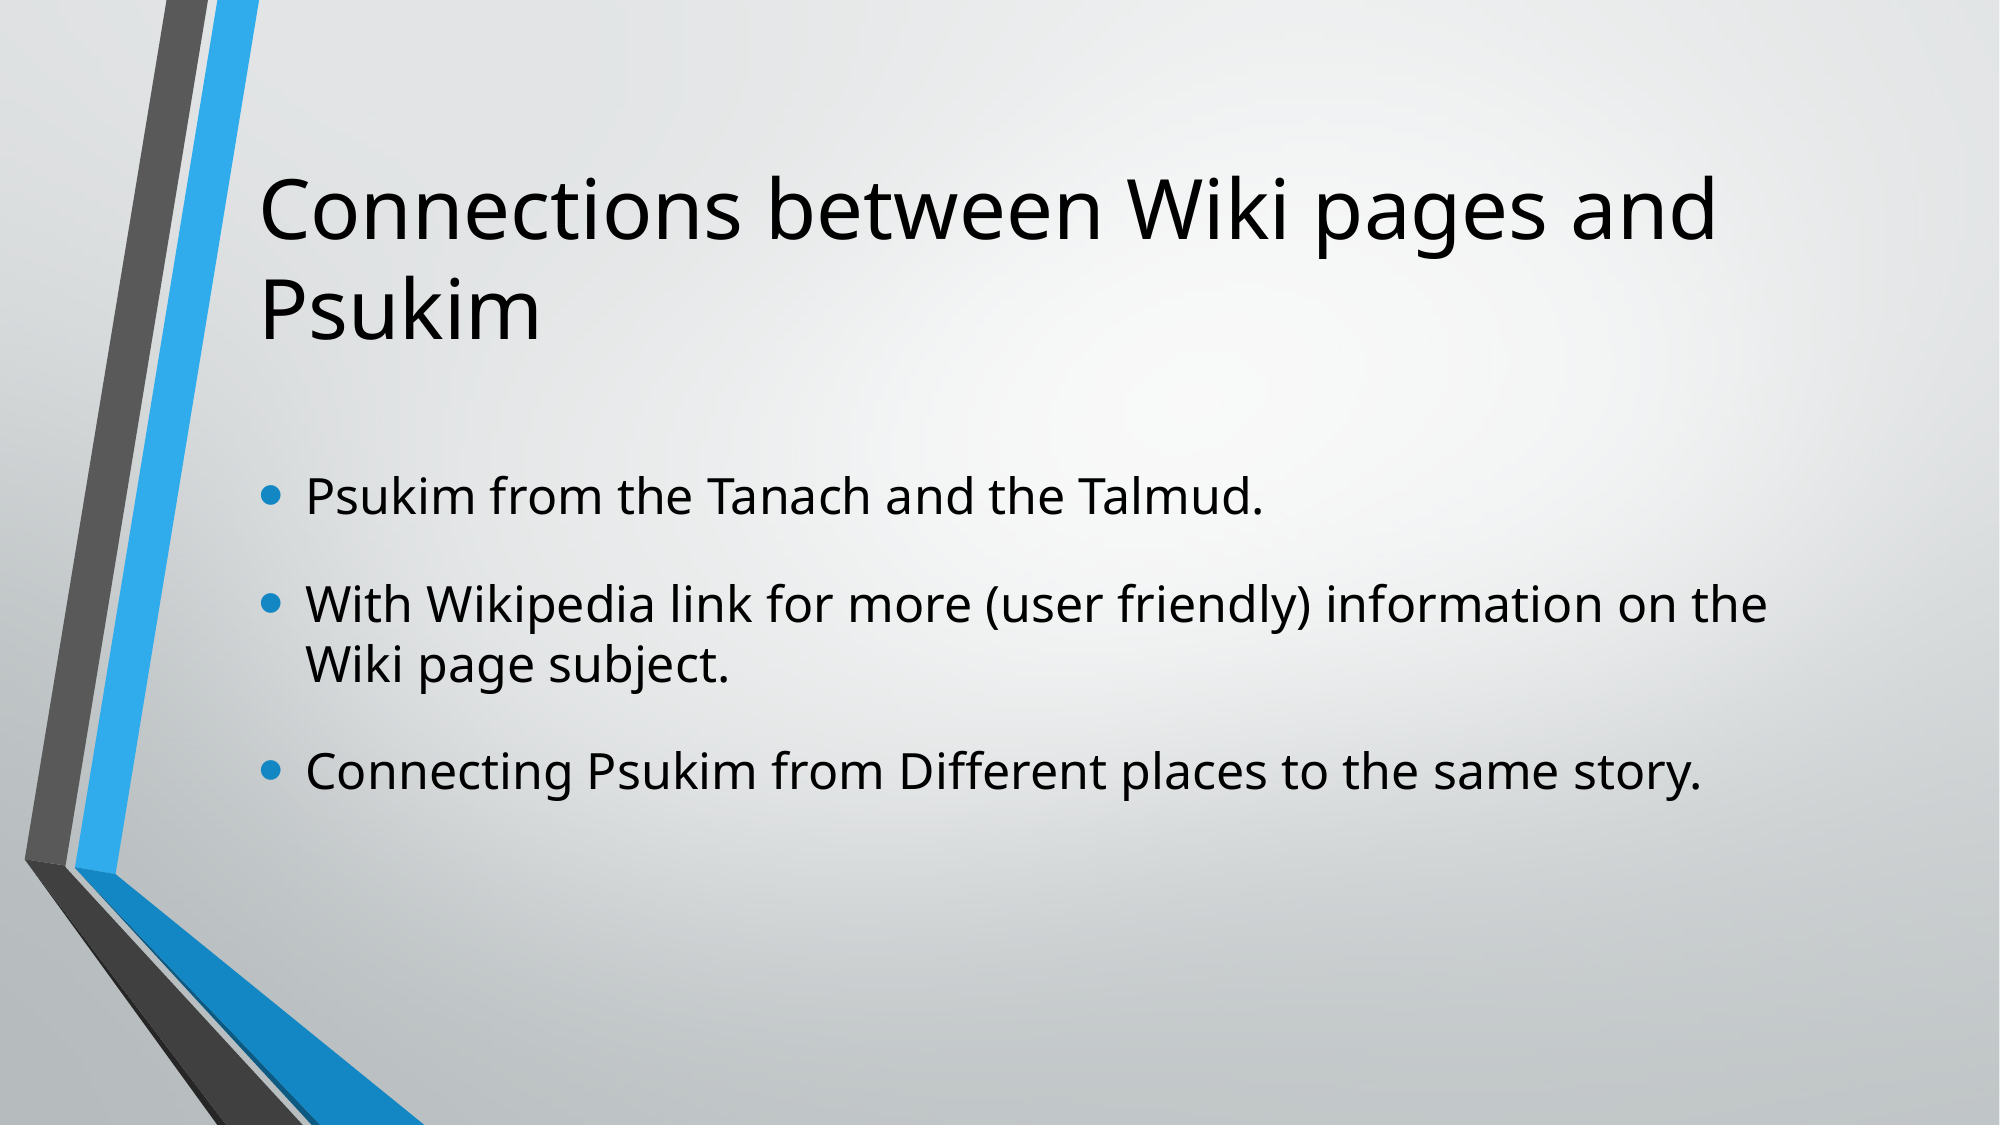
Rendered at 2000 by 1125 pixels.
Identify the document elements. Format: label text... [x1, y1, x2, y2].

title Connections between Wiki pages and Psukim [243, 112, 1887, 314]
list Psukim from the Tanach and the Talmud. With Wikipedia link for more (user friendly) information on the Wiki page subject. Connecting Psukim from Different places to the same story. [243, 314, 1887, 950]
